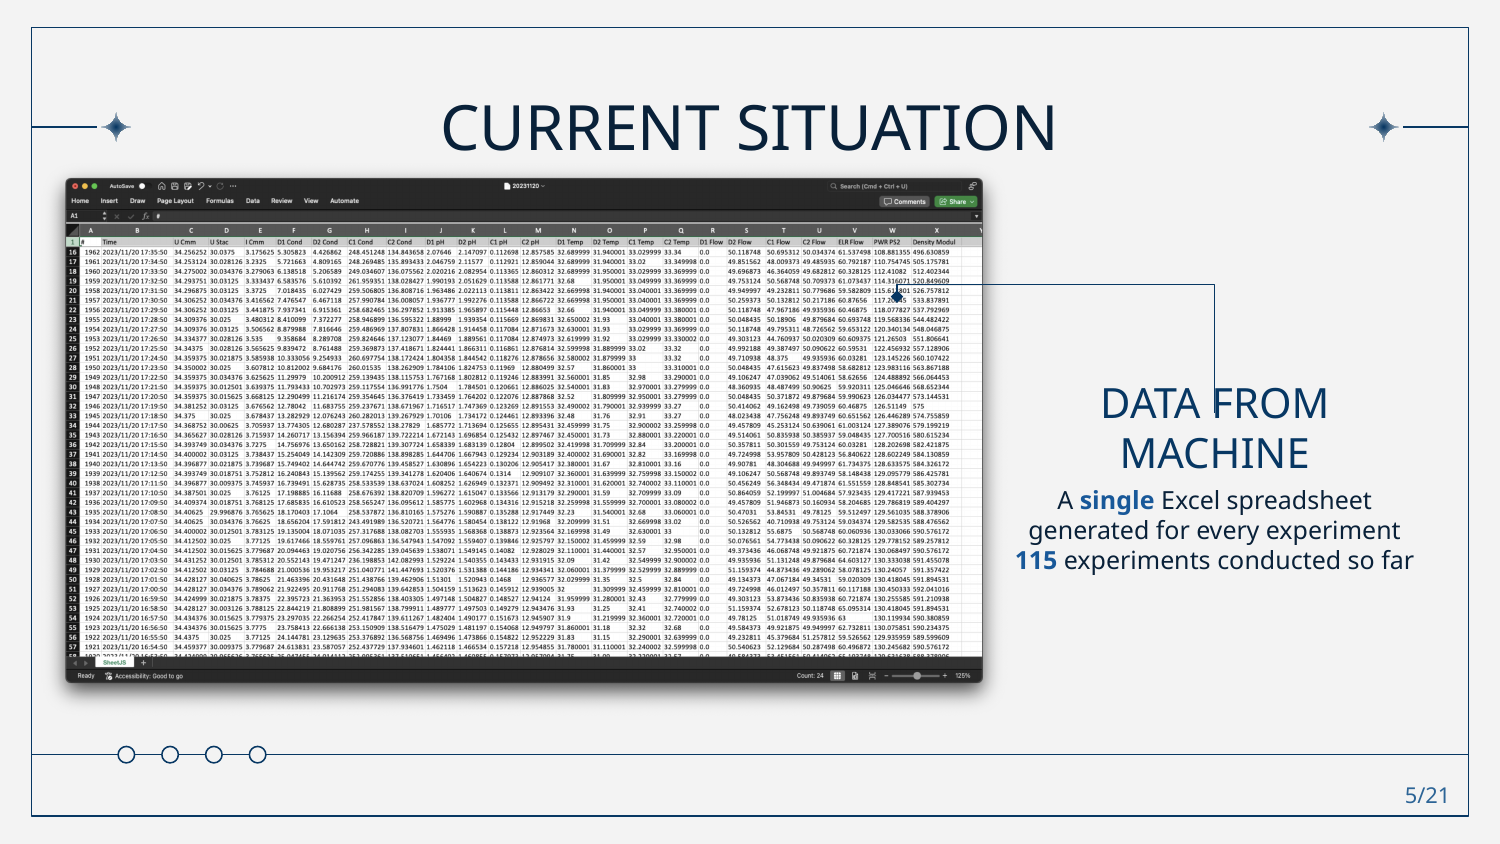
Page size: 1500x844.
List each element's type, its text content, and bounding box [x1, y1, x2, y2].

text_box DATA FROM MACHINE [1119, 412, 1436, 469]
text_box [997, 195, 1115, 514]
picture [38, 160, 1009, 719]
text_box 5/21 [1390, 773, 1466, 815]
text_box A single Excel spreadsheet generated for every experiment 115 experiments conducted so far [1012, 469, 1436, 600]
title CURRENT SITUATION [118, 87, 1382, 167]
